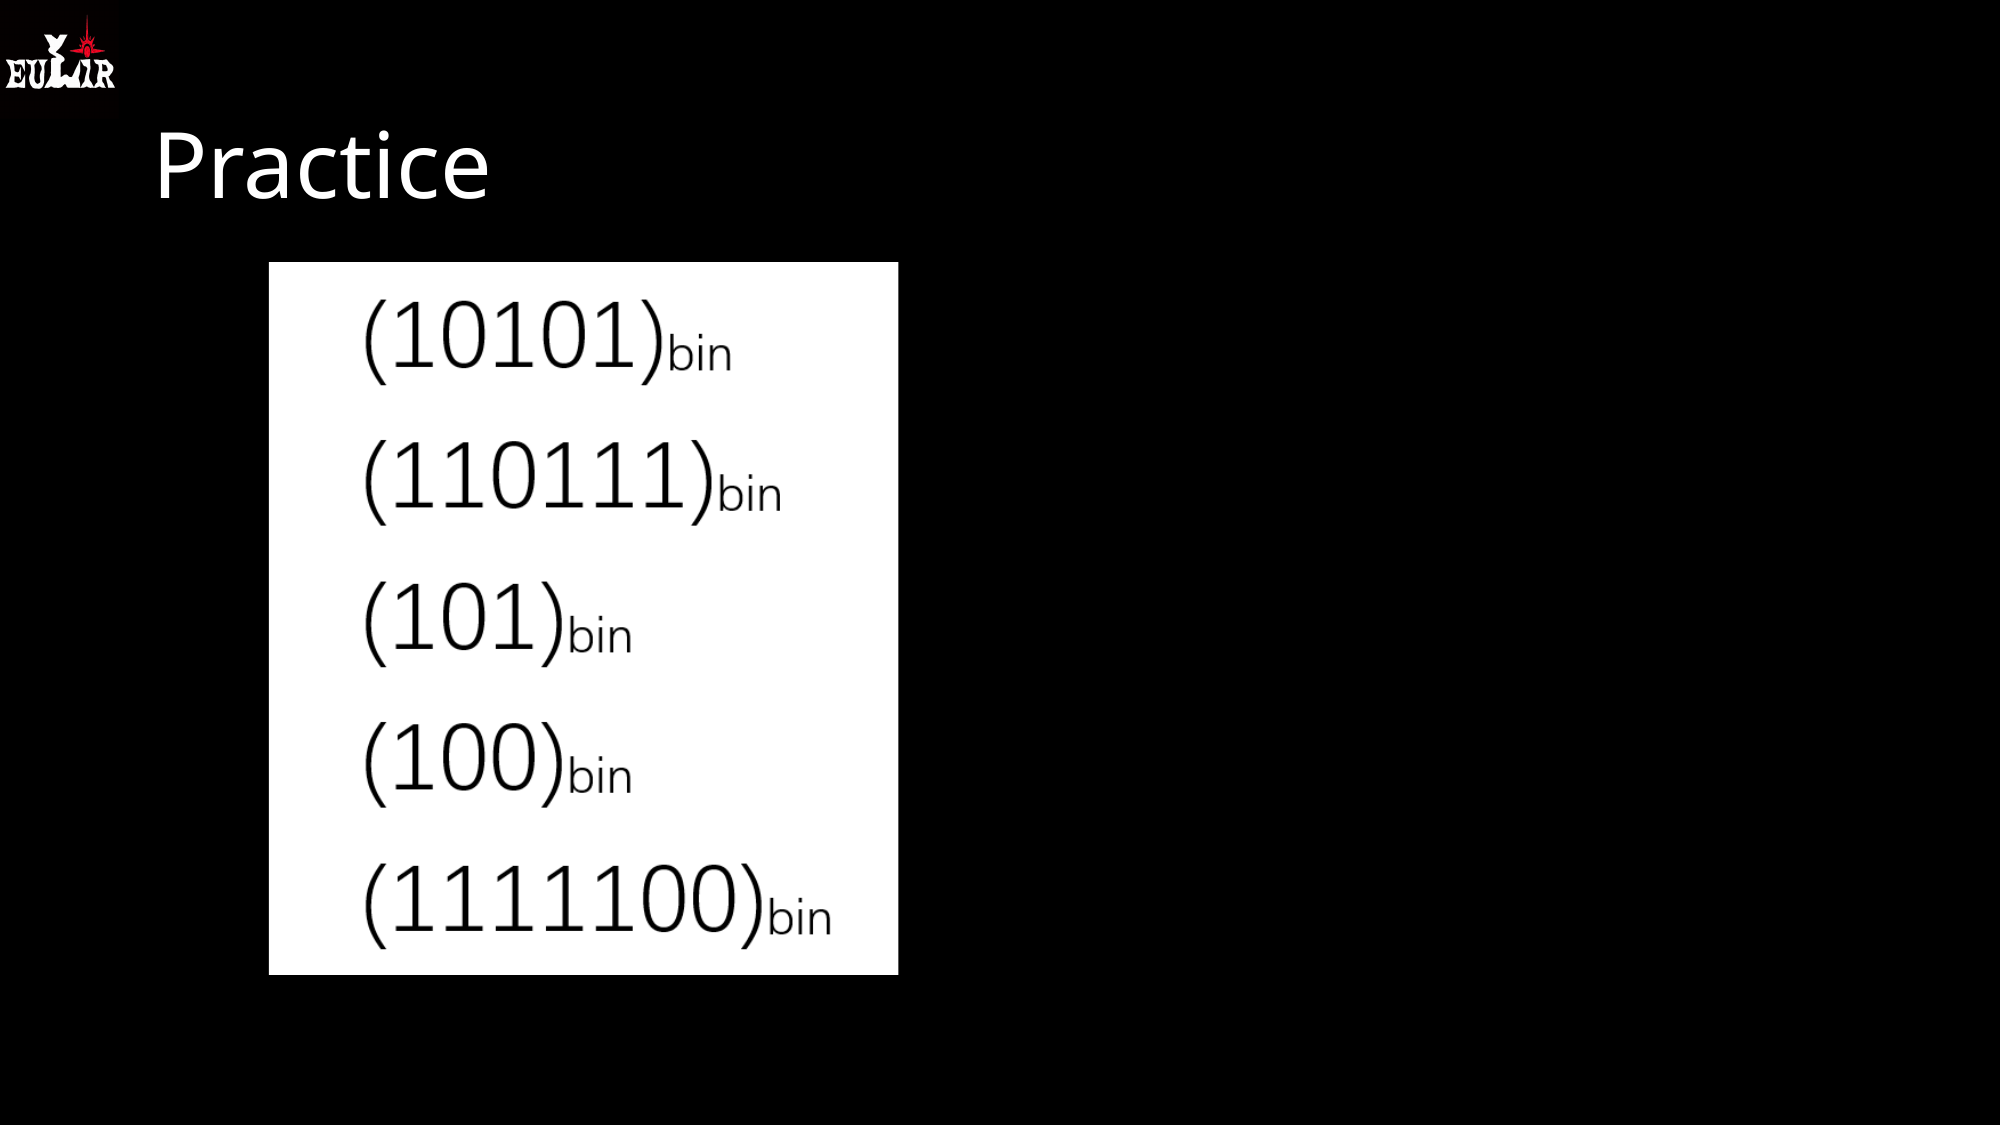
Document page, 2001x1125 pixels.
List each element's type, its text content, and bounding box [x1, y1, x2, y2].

picture [268, 262, 899, 975]
title Practice [137, 59, 1863, 278]
picture [0, 0, 119, 119]
